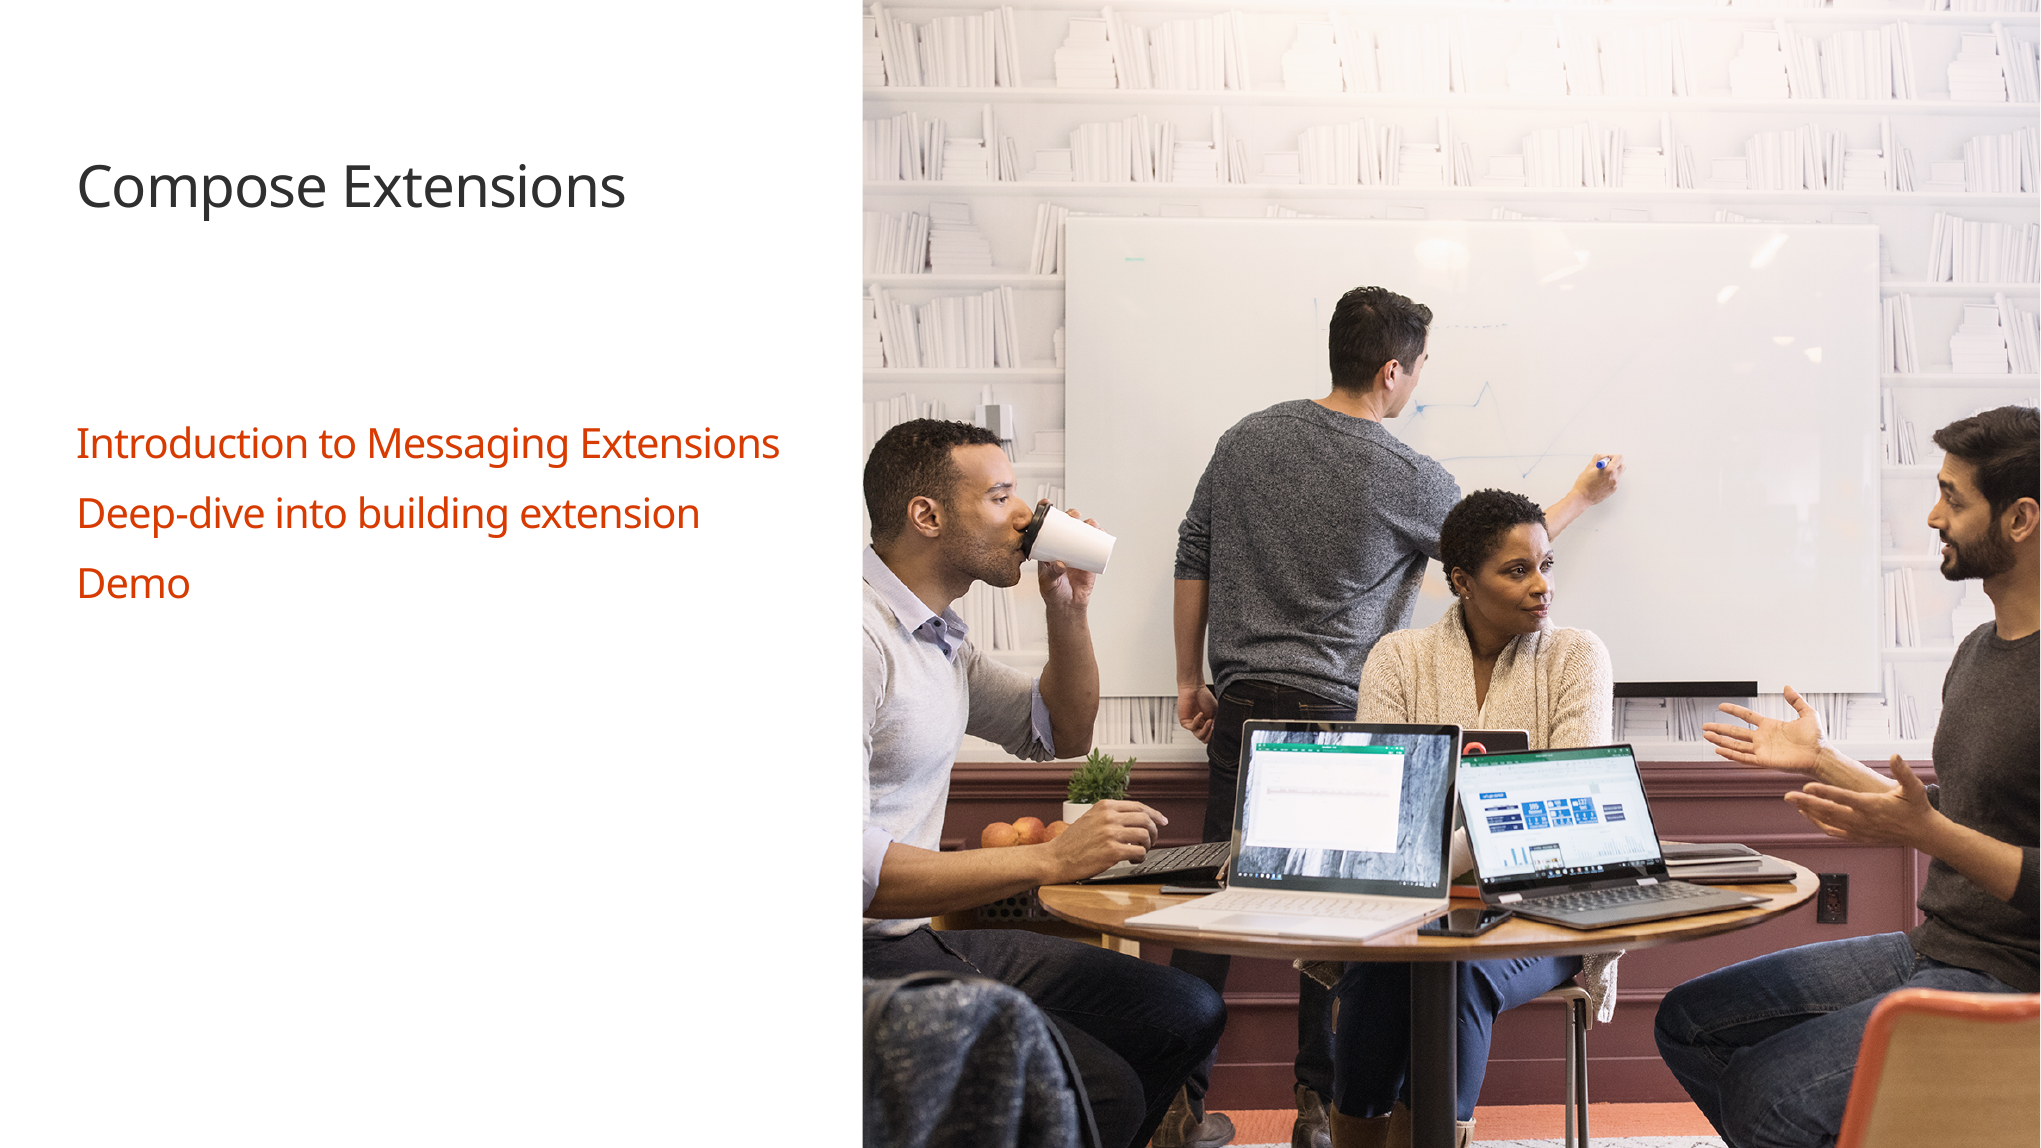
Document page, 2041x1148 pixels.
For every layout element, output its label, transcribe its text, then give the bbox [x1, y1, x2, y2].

list Introduction to Messaging Extensions Deep-dive into building extension Demo [76, 422, 790, 1056]
picture [862, 0, 2041, 1148]
title Compose Extensions- [76, 157, 719, 309]
